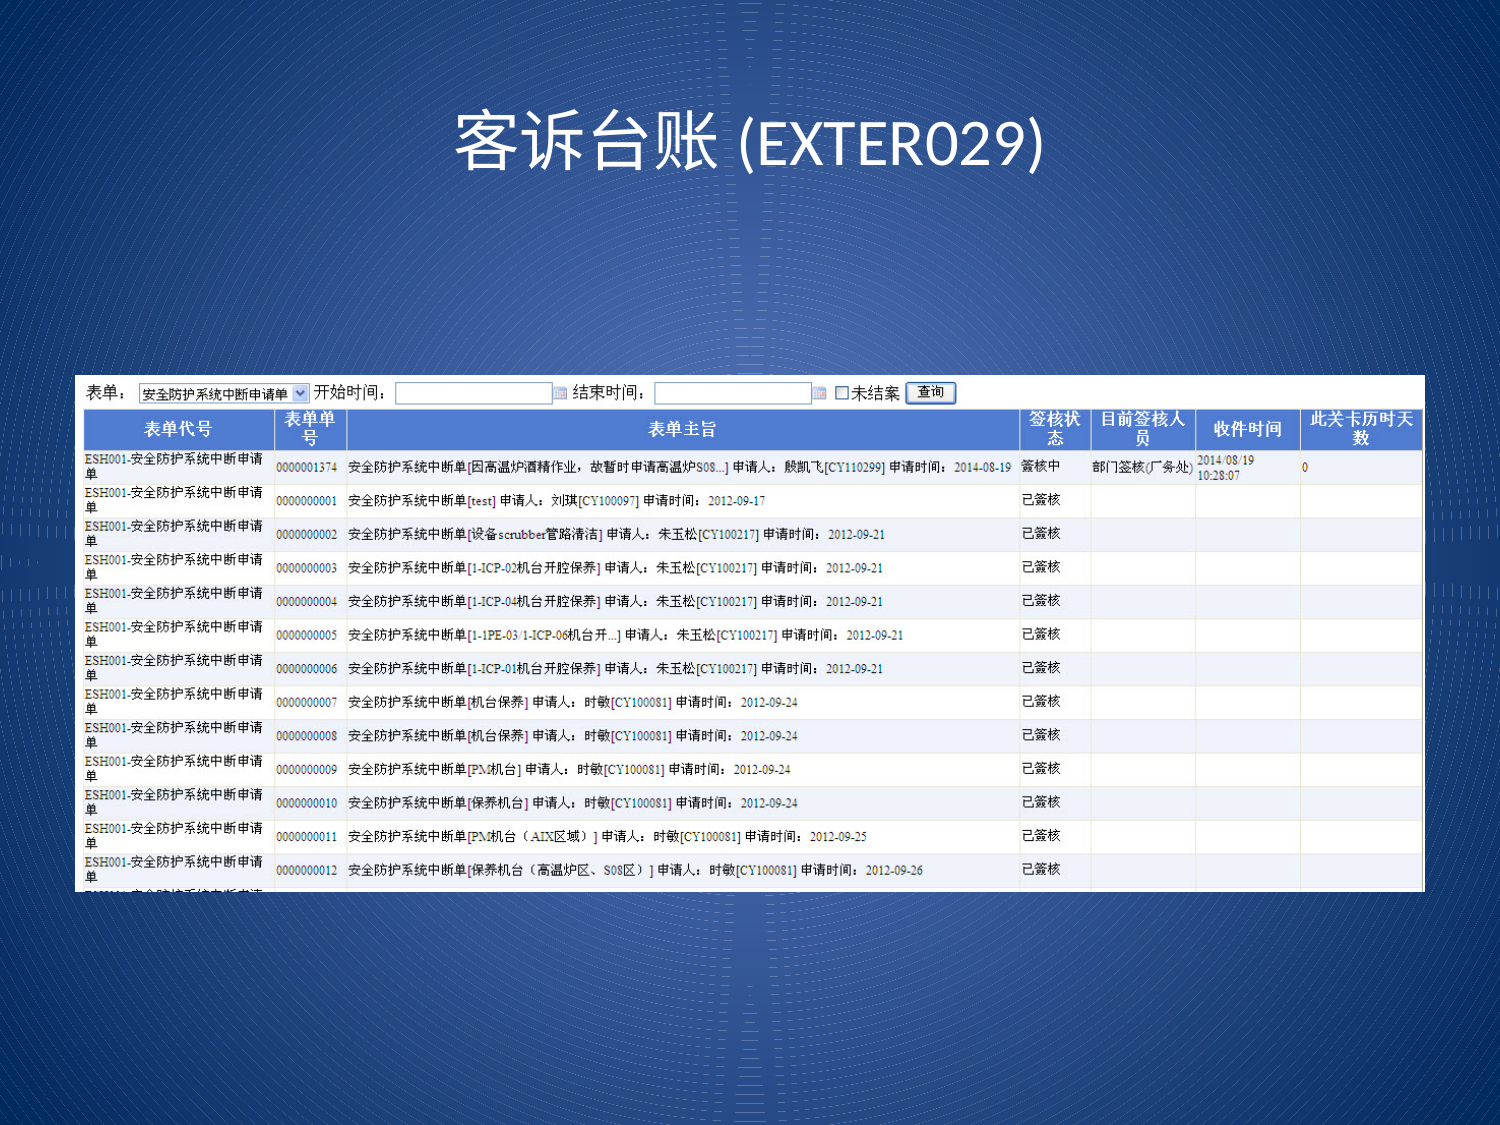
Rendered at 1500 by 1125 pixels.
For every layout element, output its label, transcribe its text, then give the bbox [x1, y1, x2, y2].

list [74, 375, 1426, 893]
title 客诉台账(EXTER029) [75, 45, 1425, 233]
